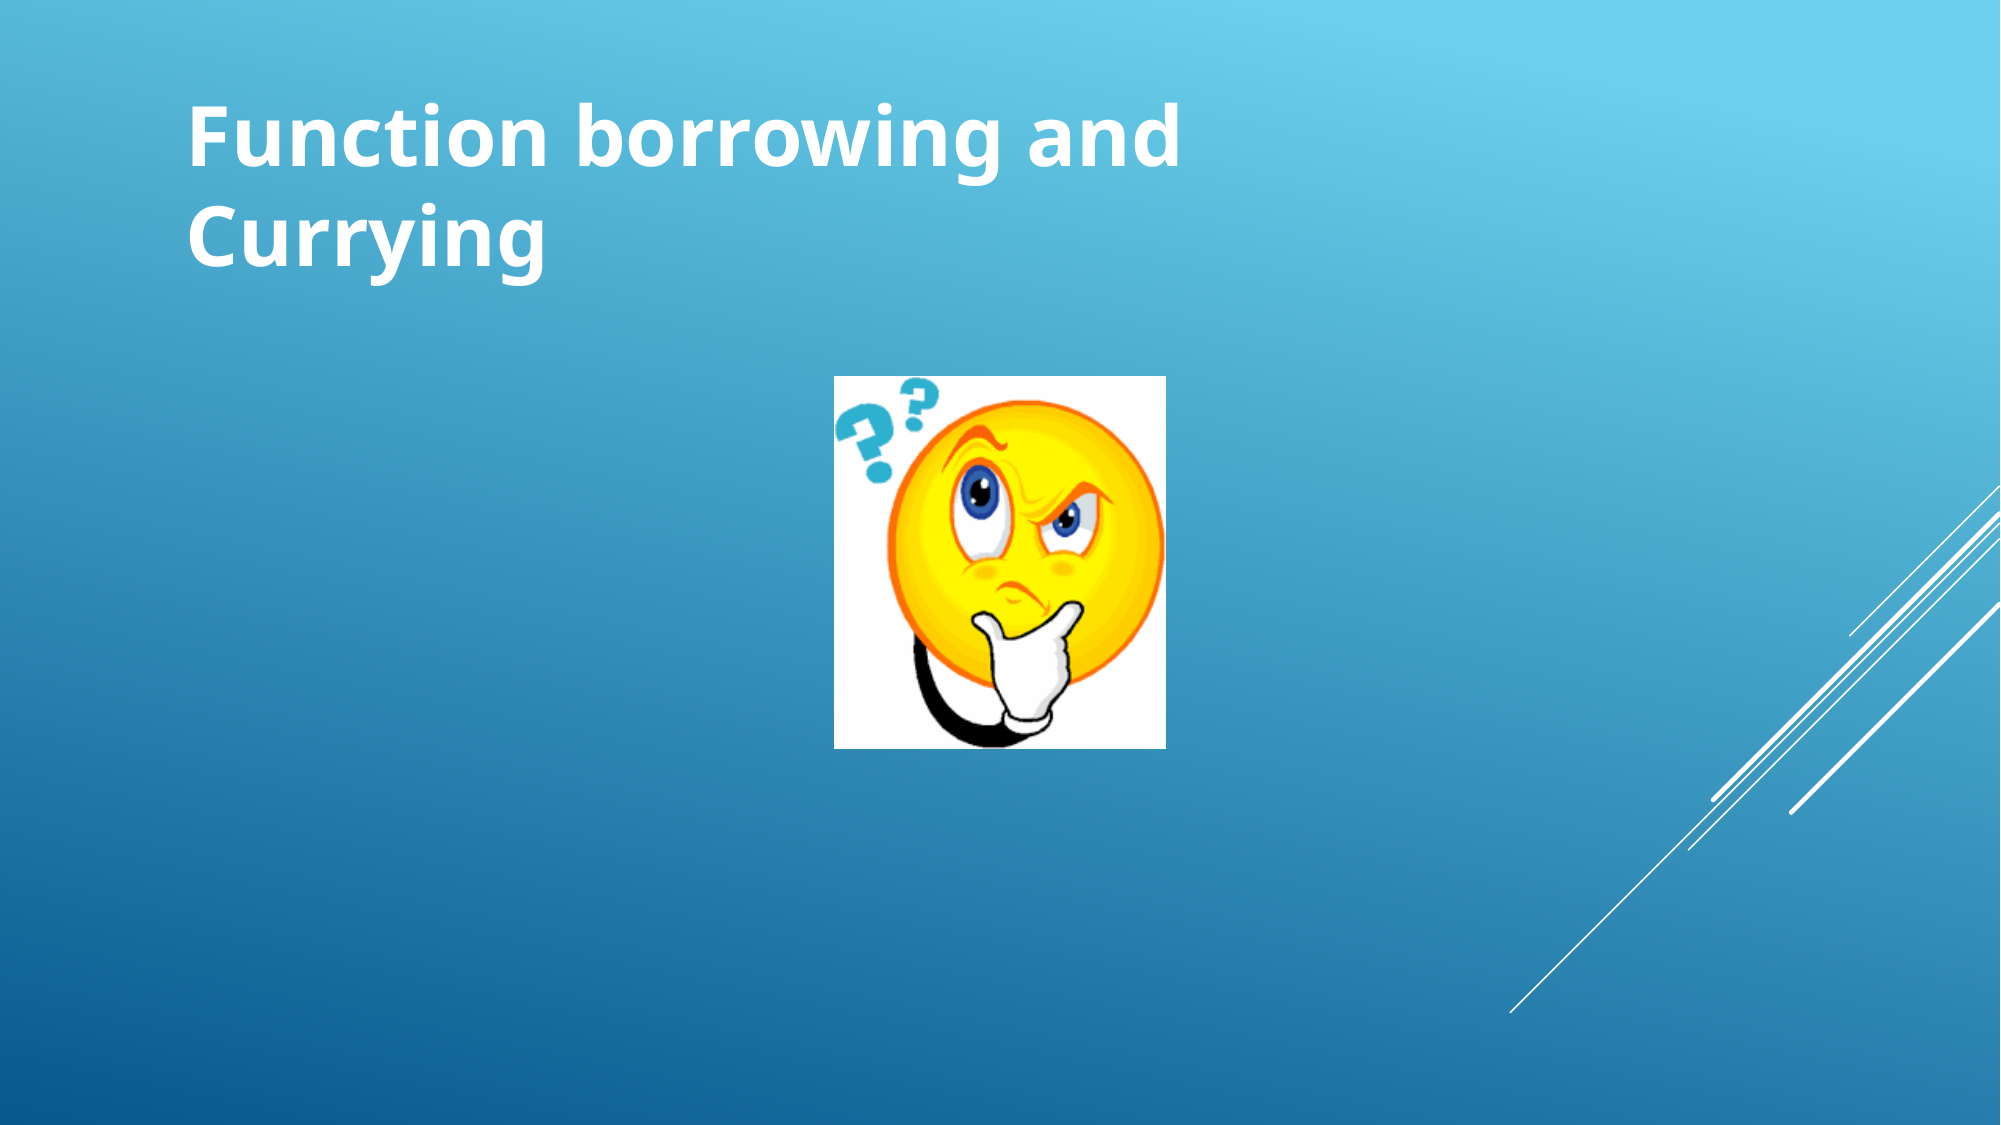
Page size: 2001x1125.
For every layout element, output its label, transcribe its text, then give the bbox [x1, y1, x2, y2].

text_box Function borrowing and Currying [171, 76, 1585, 291]
picture [834, 376, 1166, 749]
